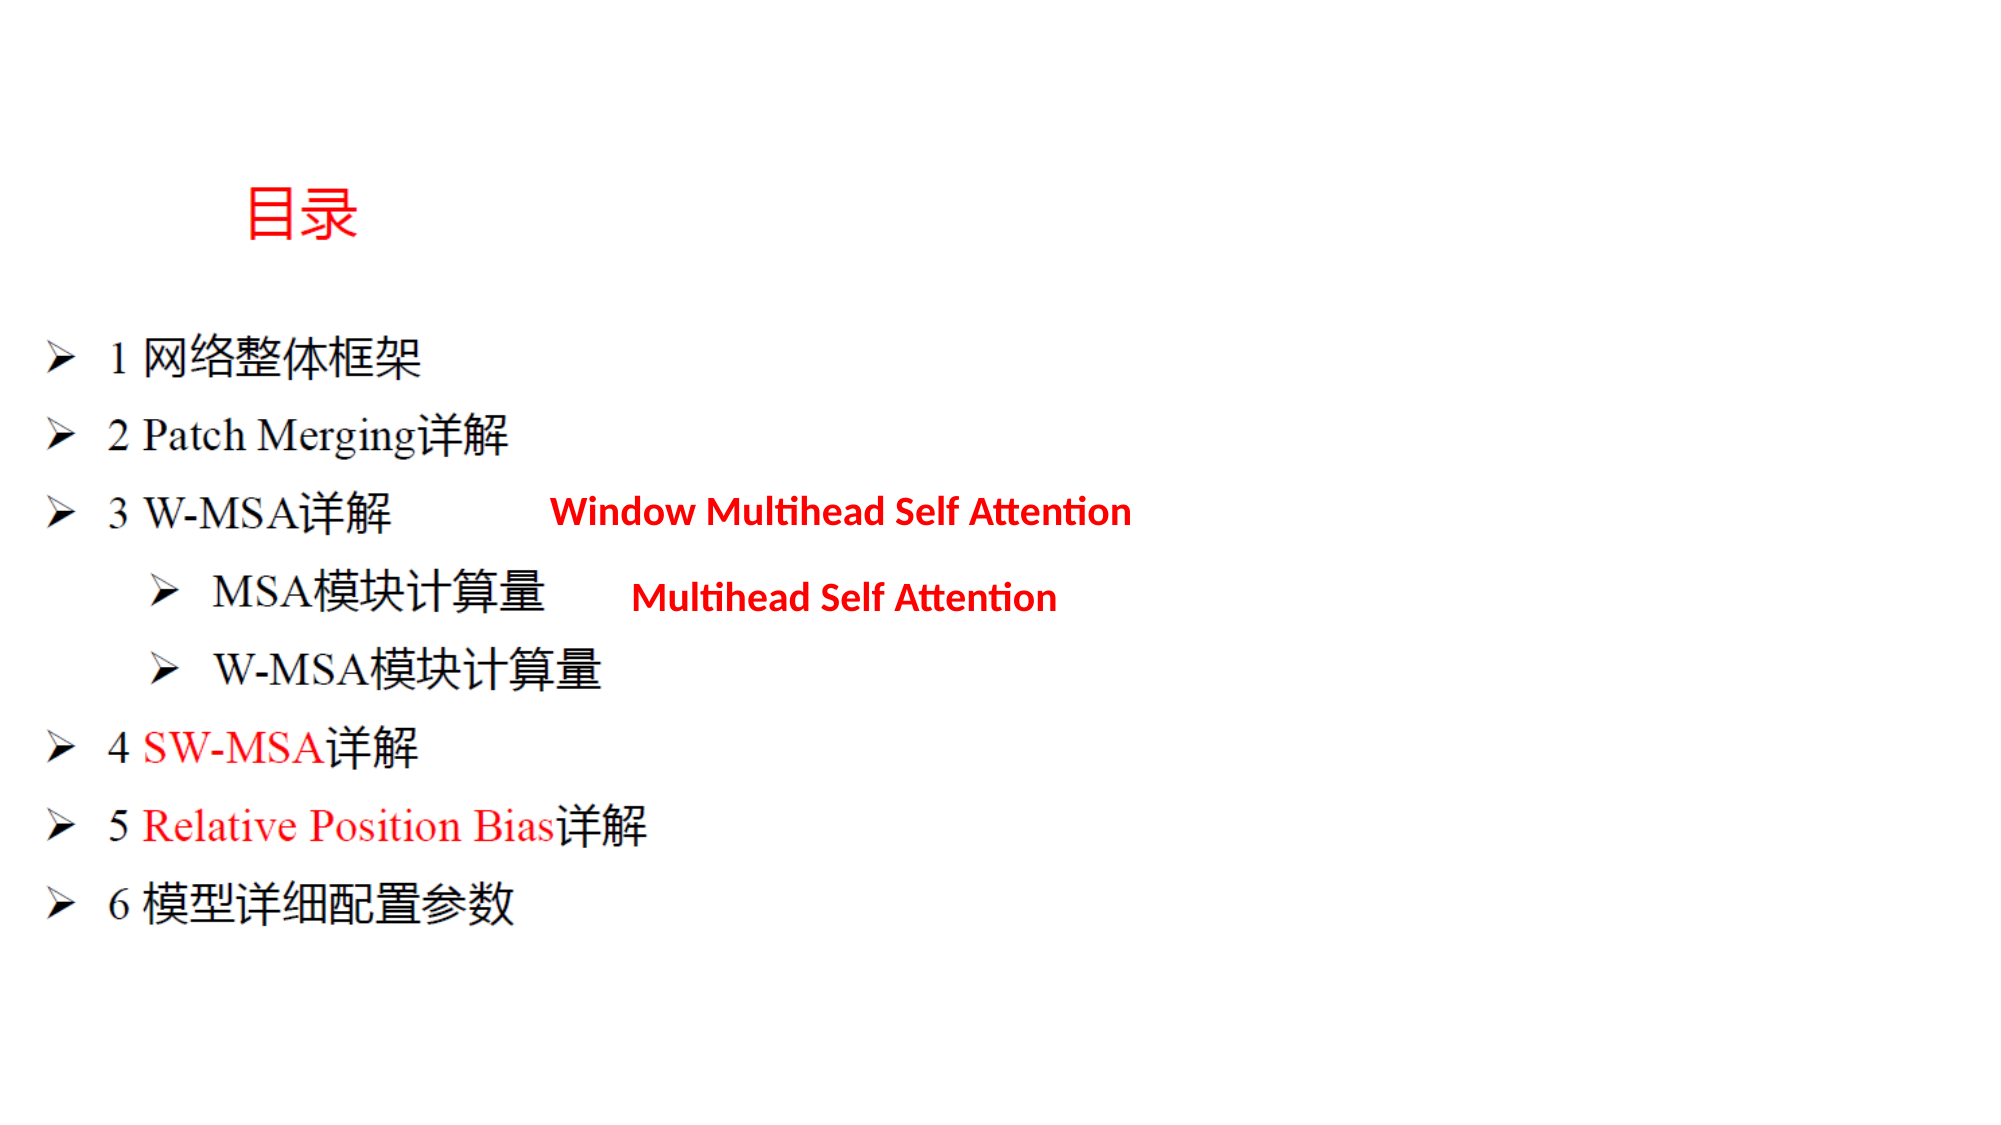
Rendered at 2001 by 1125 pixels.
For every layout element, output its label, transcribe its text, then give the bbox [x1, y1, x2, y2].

text_box Multihead Self Attention [665, 561, 1074, 627]
text_box Window Multihead Self Attention [665, 476, 1325, 542]
picture [0, 174, 665, 972]
